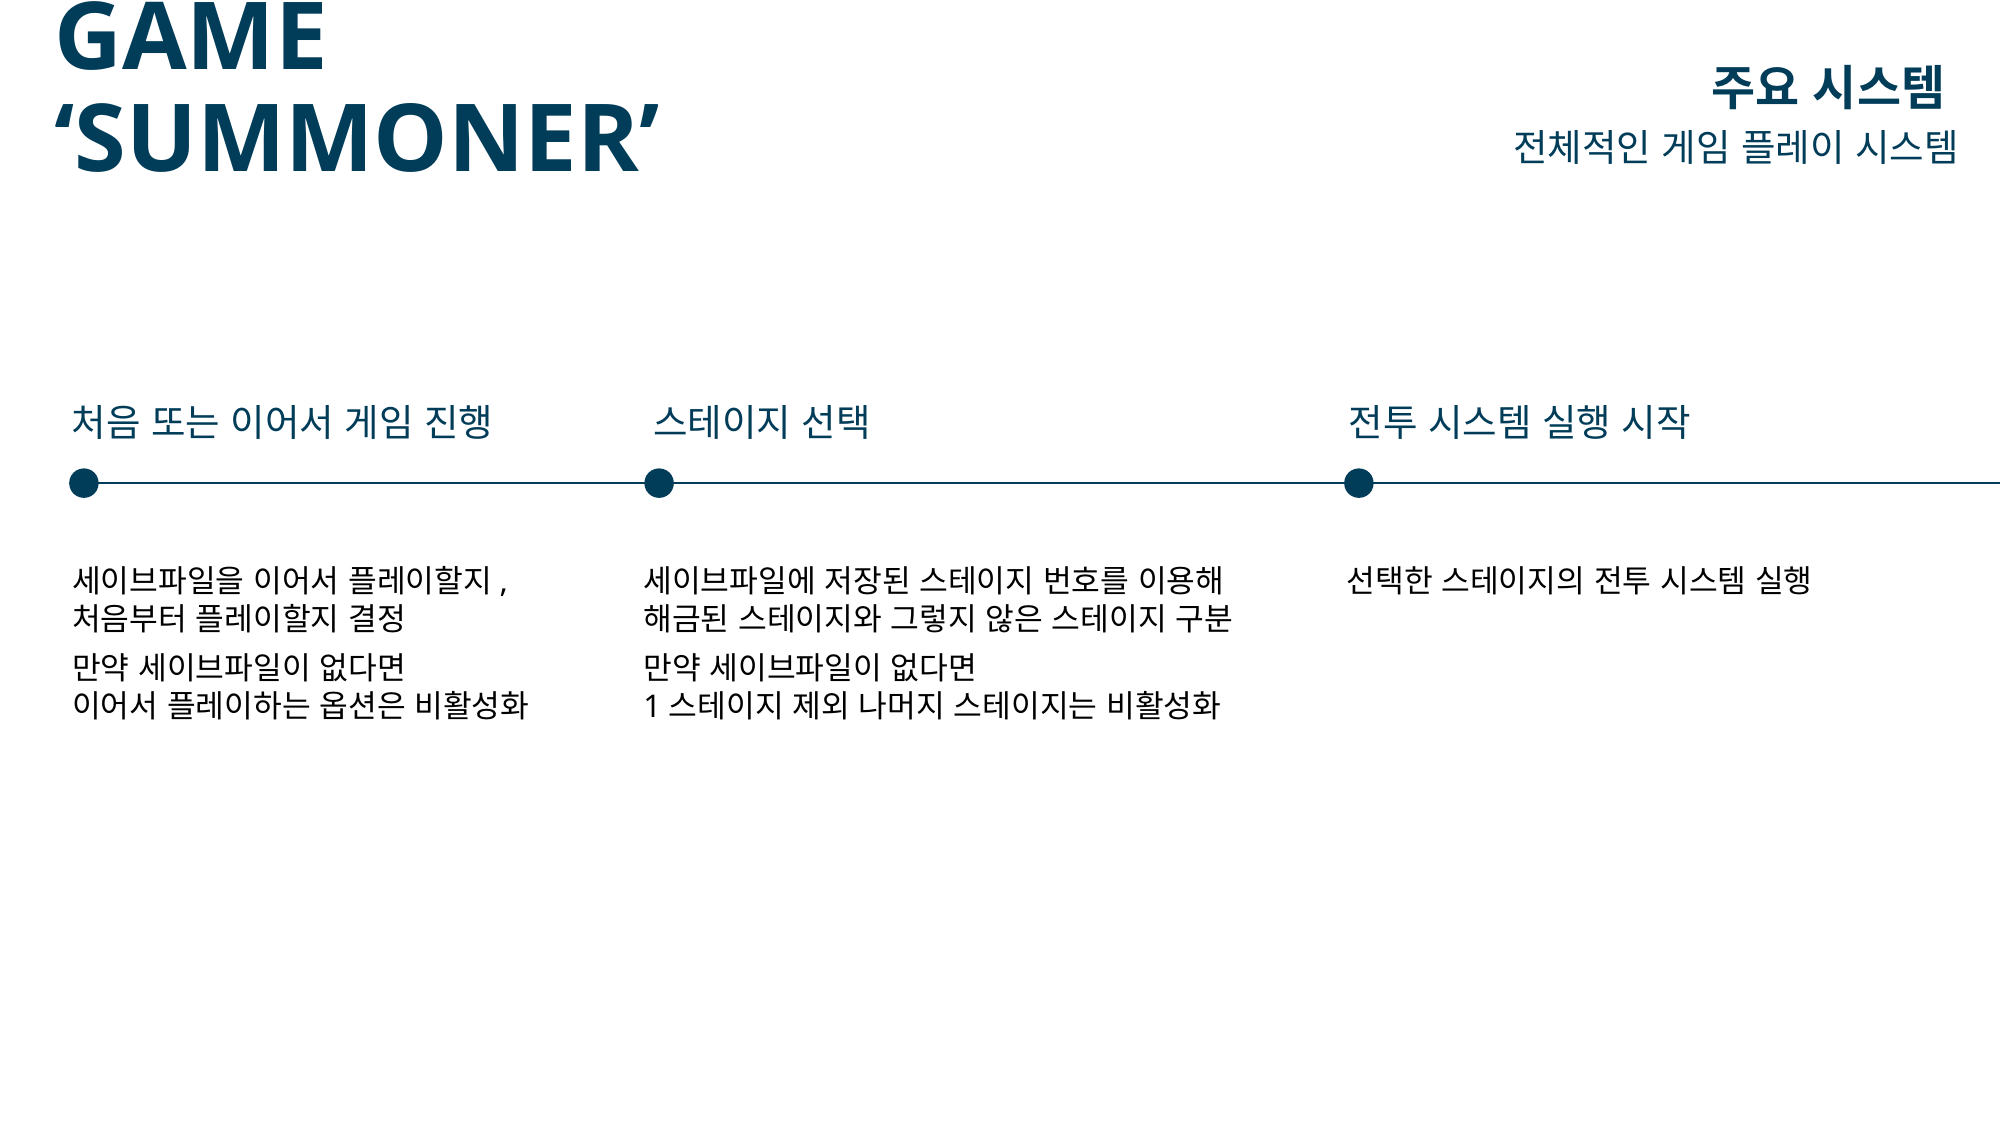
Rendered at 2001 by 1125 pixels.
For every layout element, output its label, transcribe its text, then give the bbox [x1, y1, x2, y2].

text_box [1344, 391, 1816, 607]
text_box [69, 391, 533, 734]
text_box 전체적인 게임 플레이 시스템 [1498, 116, 1974, 176]
list 주요 시스템 [1198, 34, 1961, 147]
title GAME ‘SUMMONER’ [39, 34, 802, 147]
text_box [644, 391, 1233, 734]
